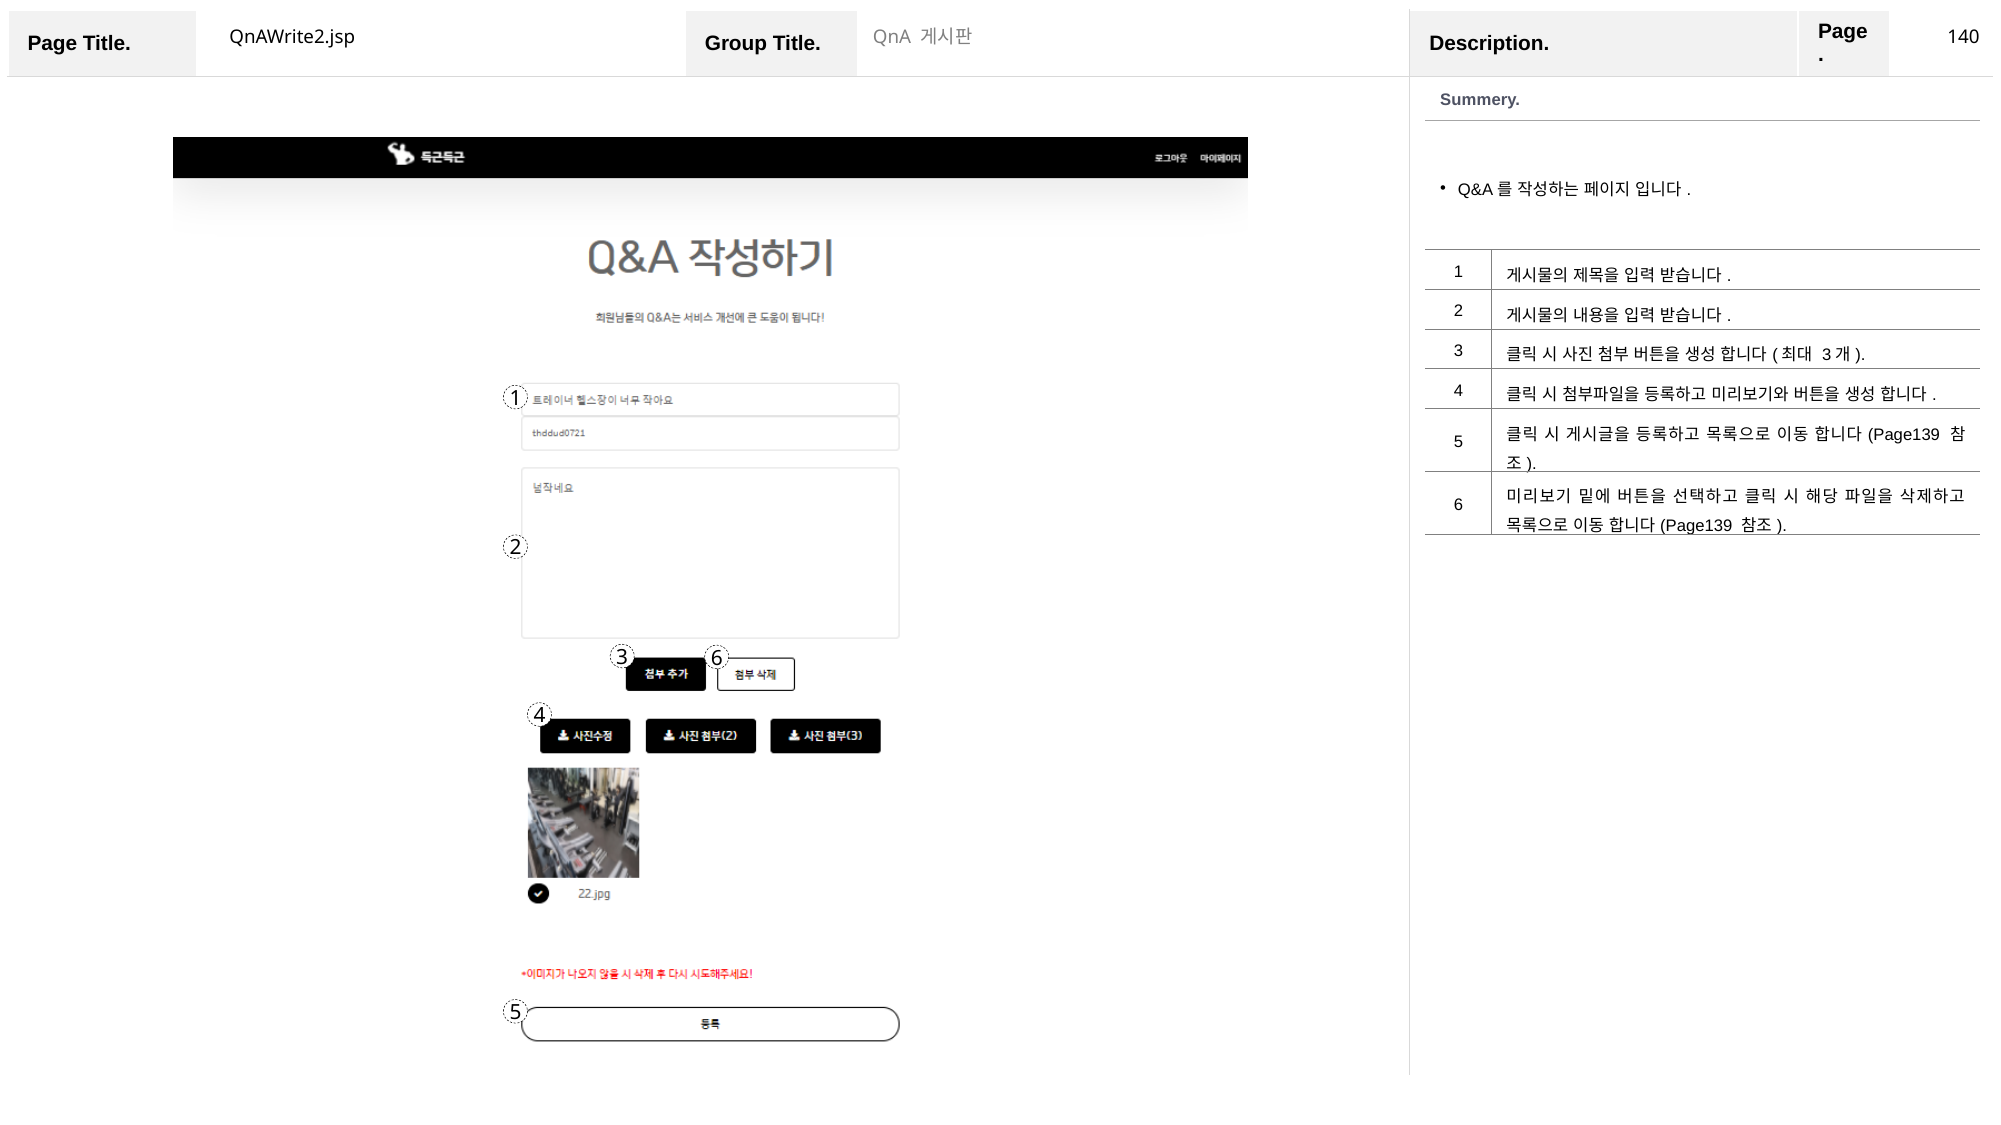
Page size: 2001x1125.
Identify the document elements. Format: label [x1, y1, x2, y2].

table_cell [1425, 409, 1491, 471]
text_box [1932, 17, 1995, 55]
list [196, 18, 684, 55]
table_cell [1425, 472, 1491, 534]
table_cell [1492, 369, 1980, 408]
list [858, 18, 1405, 55]
table_cell [1492, 290, 1980, 329]
table_cell [1425, 290, 1491, 329]
table_cell [1425, 330, 1491, 368]
table_cell [1425, 121, 1980, 249]
table_cell [1492, 330, 1980, 368]
table_cell [1492, 472, 1980, 534]
table_header [1425, 78, 1980, 120]
table_cell [1425, 369, 1491, 408]
table_cell [1492, 250, 1980, 289]
picture [172, 136, 1248, 1047]
table_cell [1425, 250, 1491, 289]
table_cell [1492, 409, 1980, 471]
